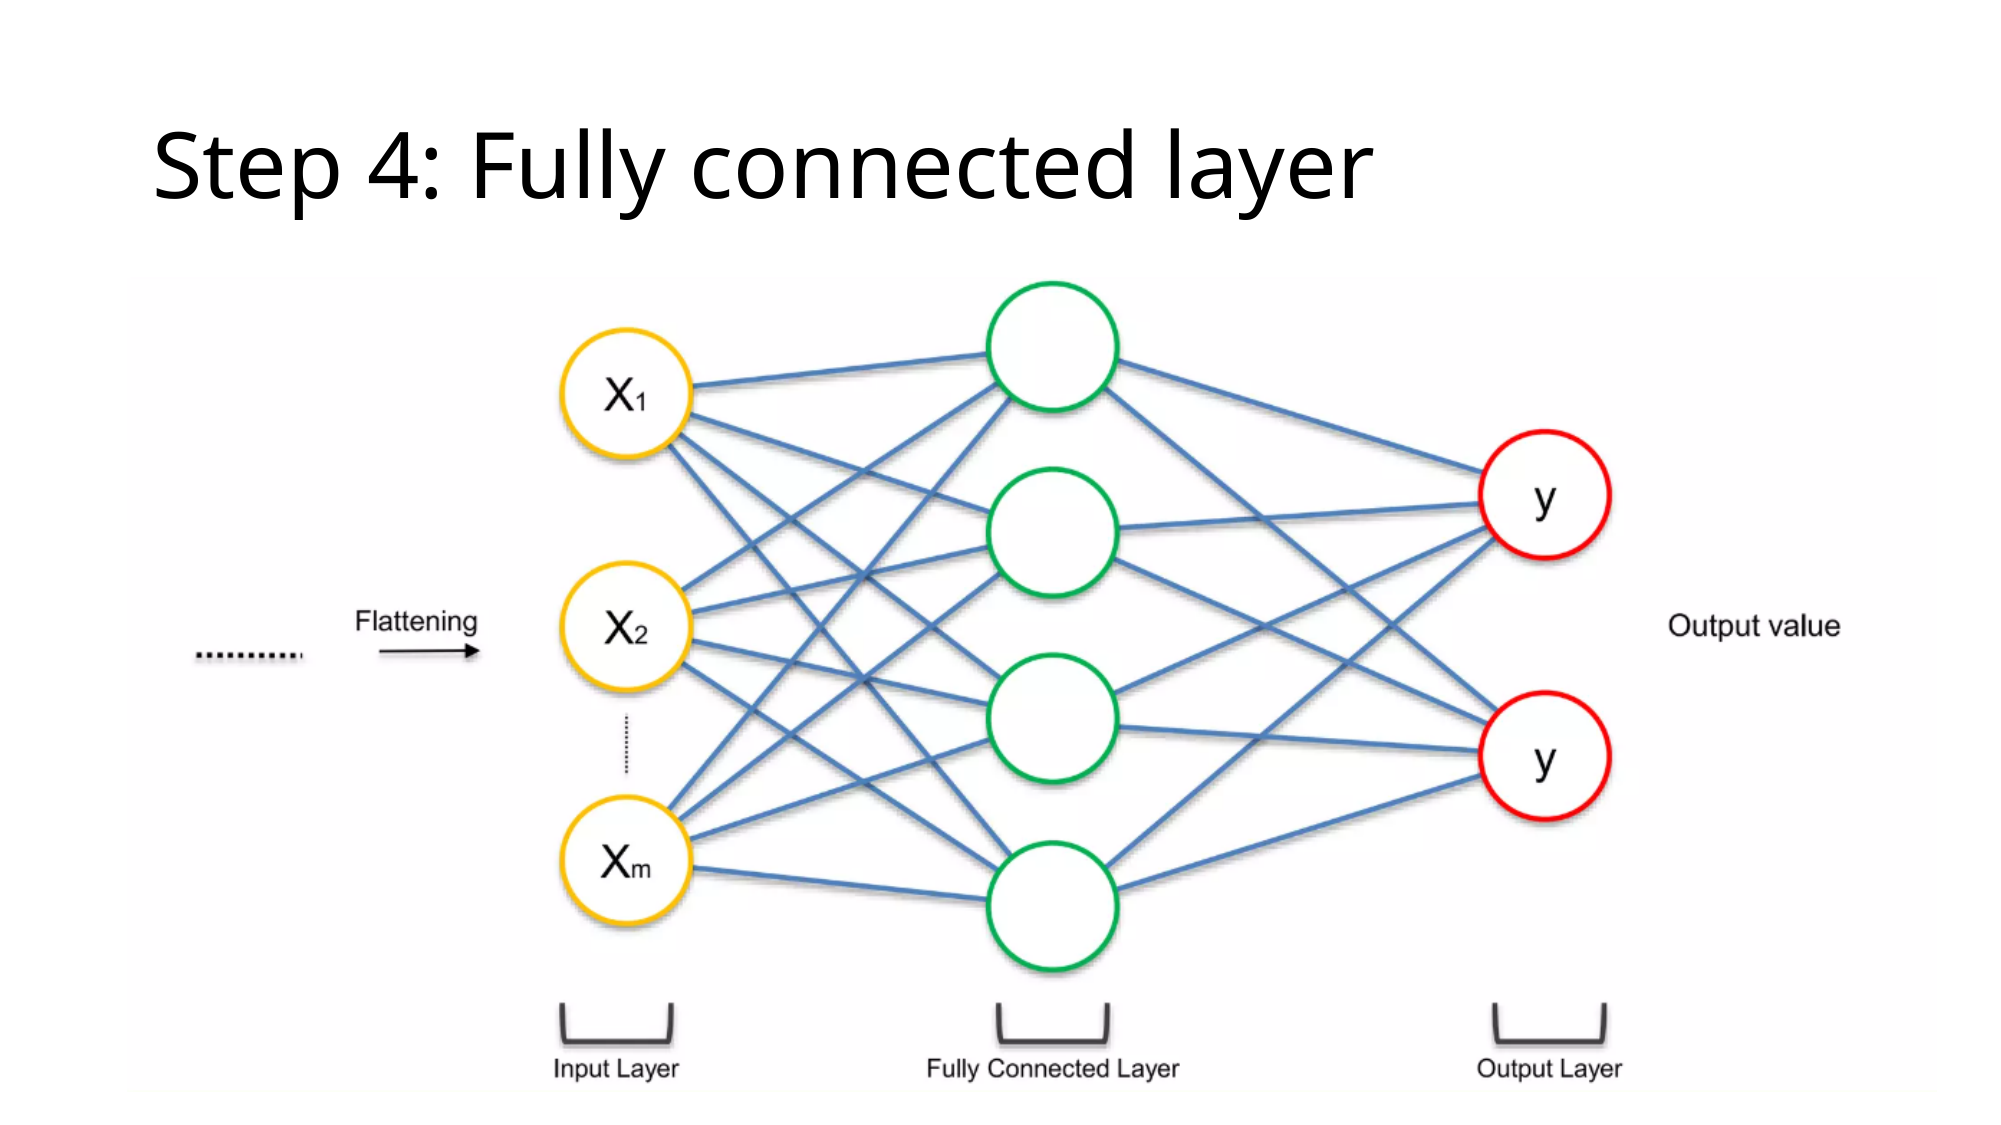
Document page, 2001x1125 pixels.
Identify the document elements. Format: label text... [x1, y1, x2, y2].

title Step 4: Fully connected layer [137, 59, 1863, 277]
picture [127, 277, 1937, 1092]
